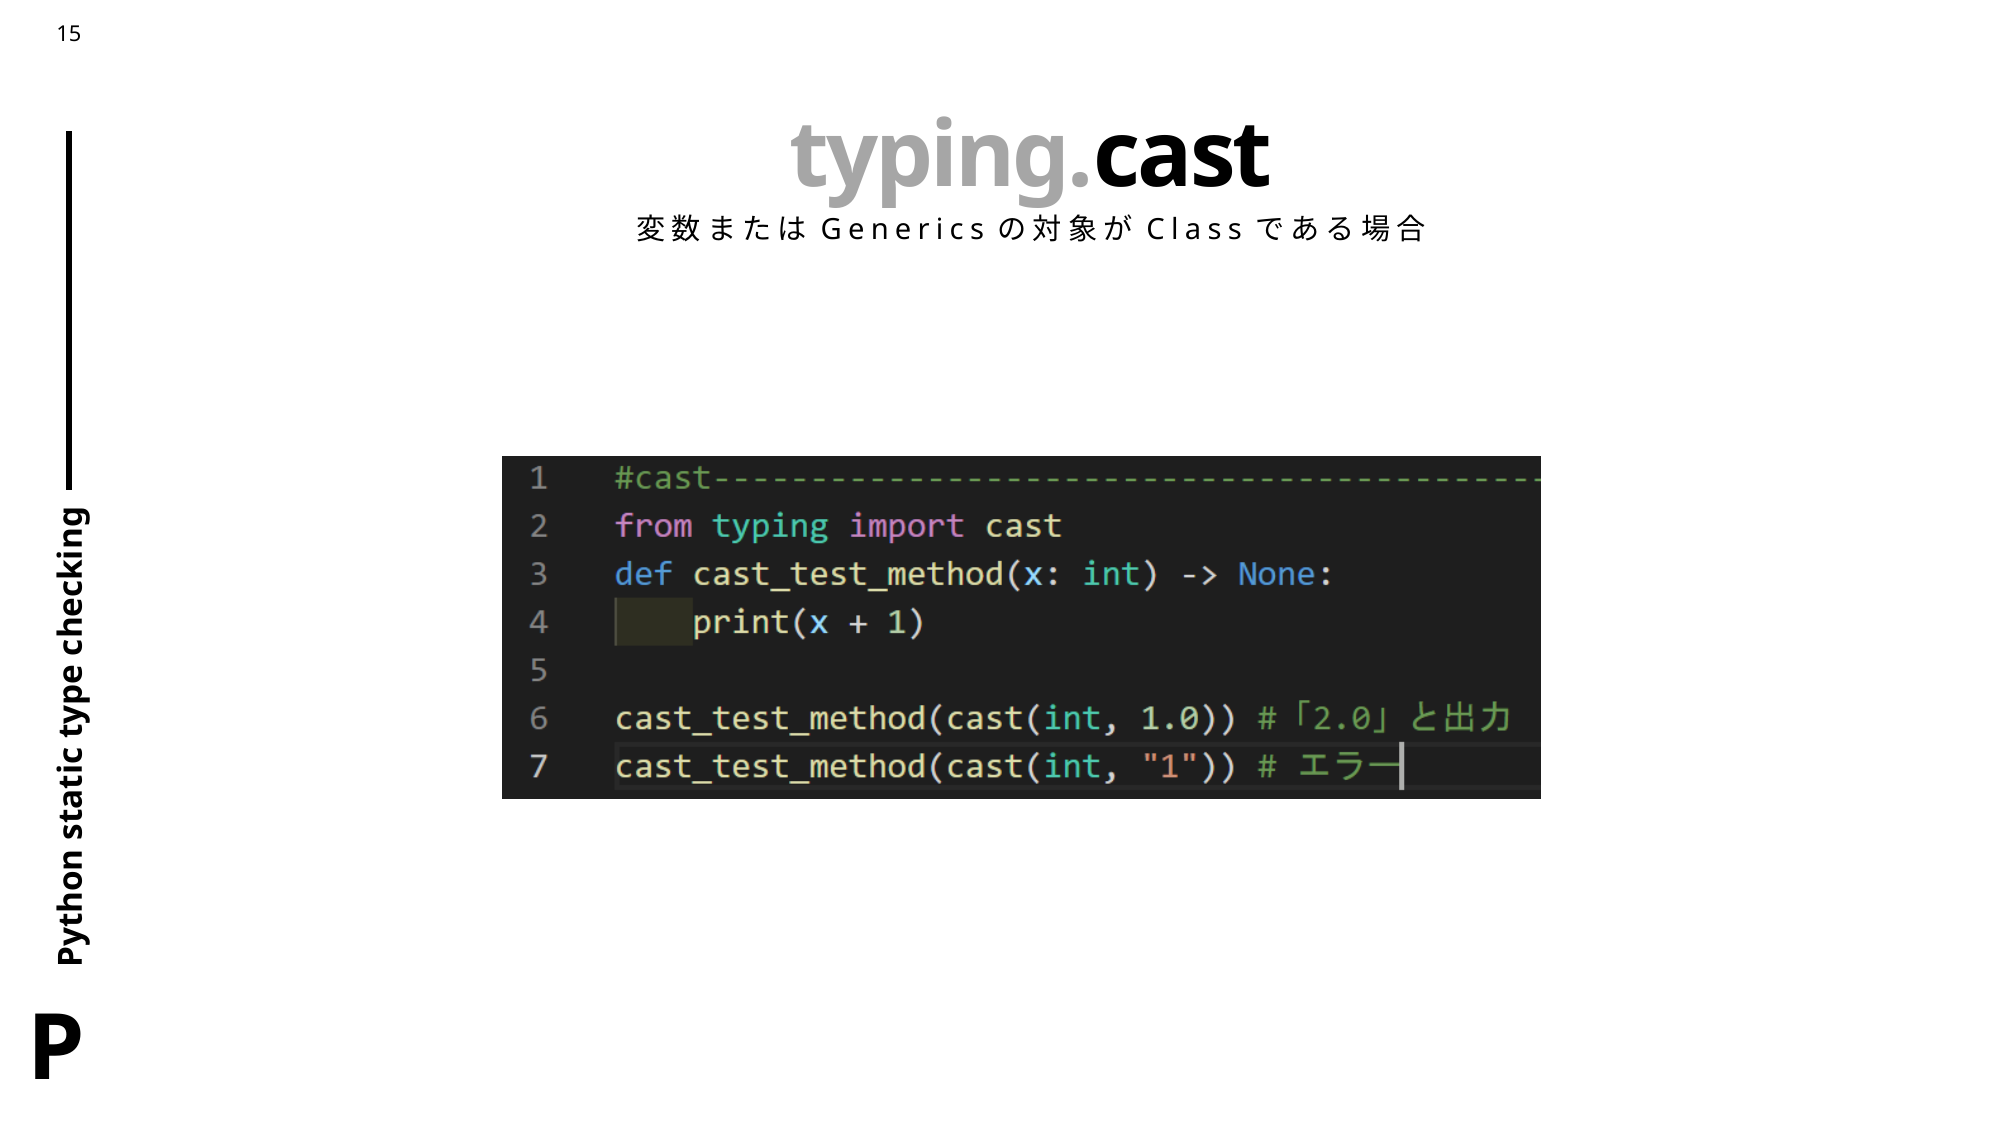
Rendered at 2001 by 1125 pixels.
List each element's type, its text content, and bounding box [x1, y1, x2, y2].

list 変数またはGenericsの対象がClassである場合 [137, 204, 1925, 257]
picture [502, 456, 1541, 800]
title typing.cast [137, 0, 1925, 204]
